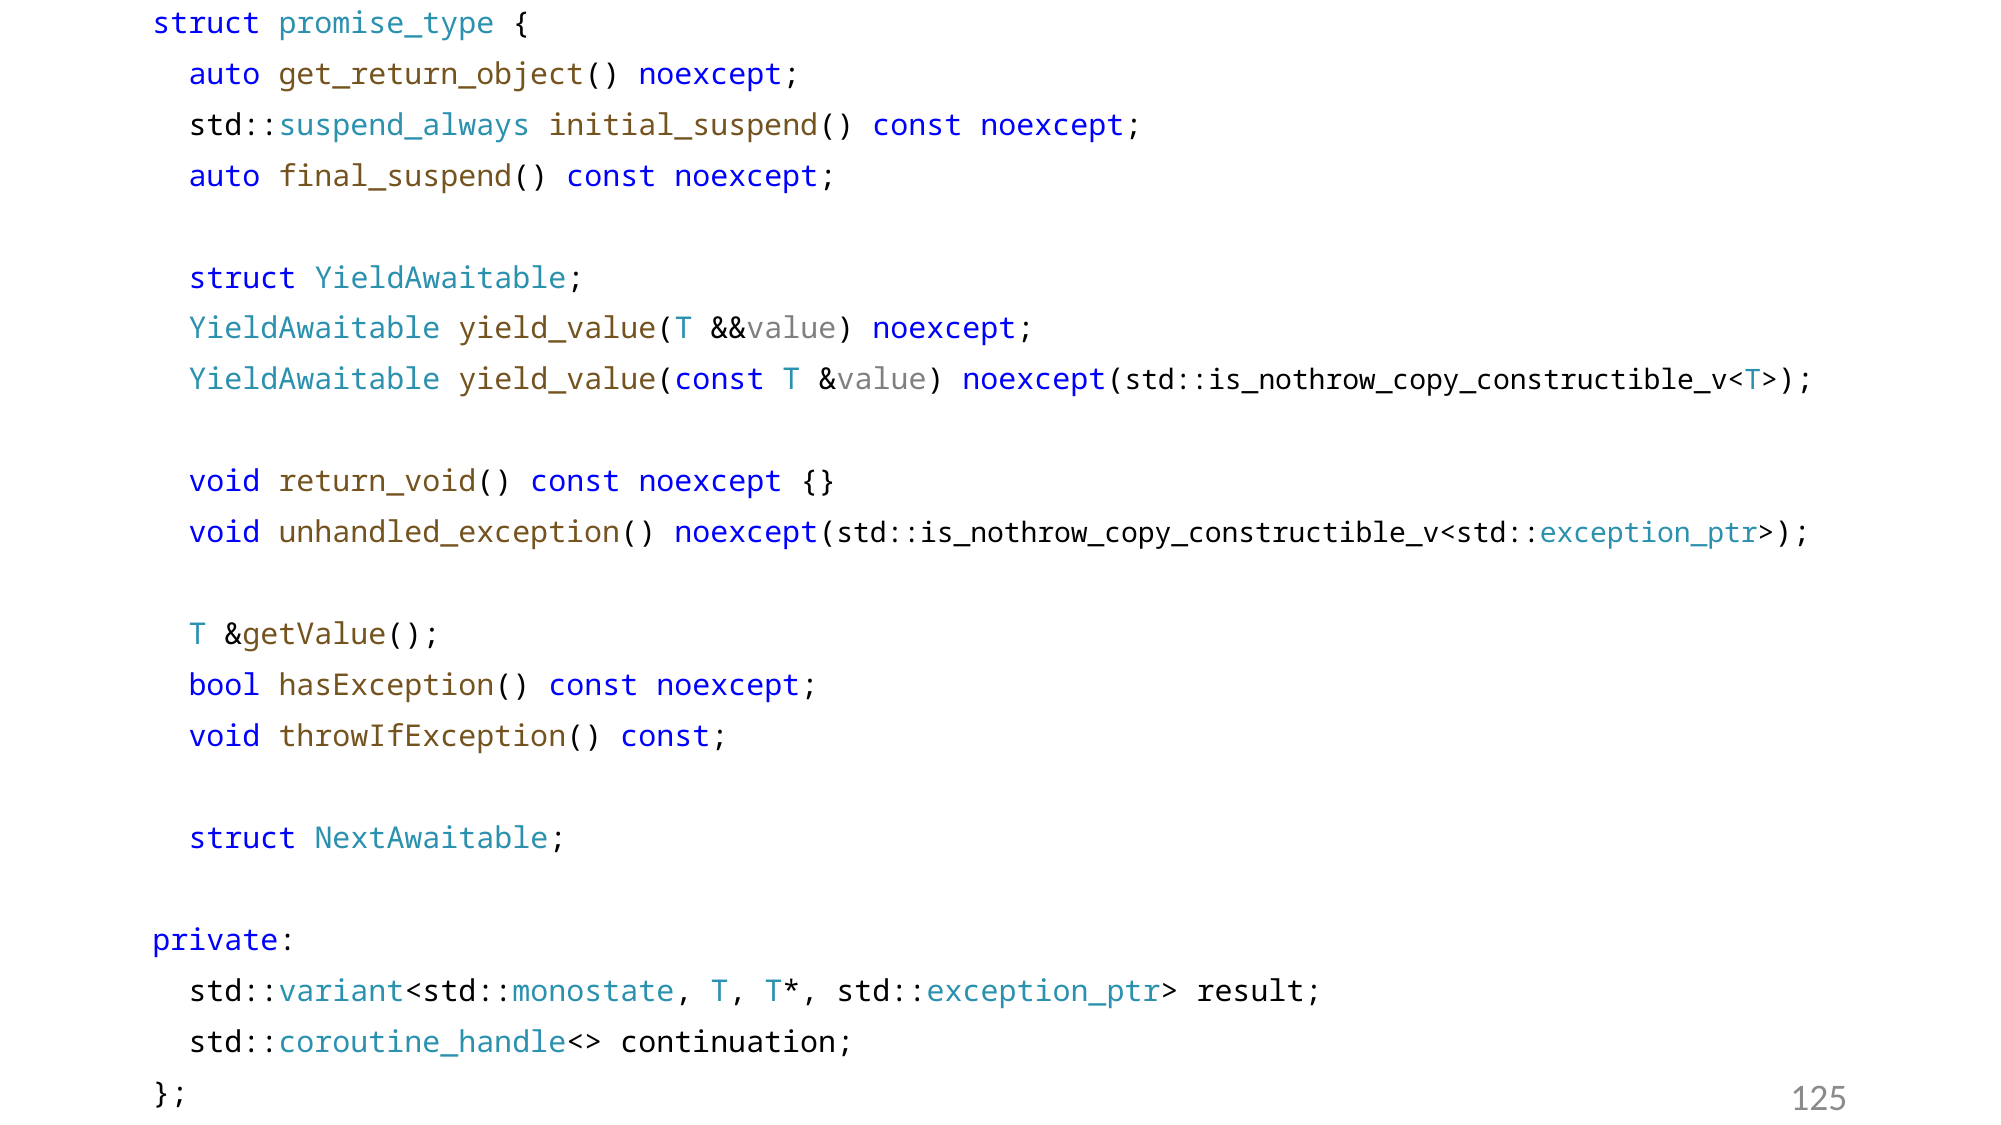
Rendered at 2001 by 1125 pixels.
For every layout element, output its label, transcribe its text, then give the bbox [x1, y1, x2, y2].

list struct promise_type { auto get_return_object() noexcept; std::suspend_always initial_suspend() const noexcept; auto final_suspend() const noexcept; struct YieldAwaitable; YieldAwaitable yield_value(T &&value) noexcept; YieldAwaitable yield_value(const T &value) noexcept(std::is_nothrow_copy_constructible_v<T>); void return_void() const noexcept {} void unhandled_exception() noexcept(std::is_nothrow_copy_constructible_v<std::exception_ptr>); T &getValue(); bool hasException() const noexcept; void throwIfException() const; struct NextAwaitable; private: std::variant<std::monostate, T, T*, std::exception_ptr> result; std::coroutine_handle<> continuation; }; [137, 0, 2000, 1125]
slide_number 125 [1412, 1065, 1863, 1125]
